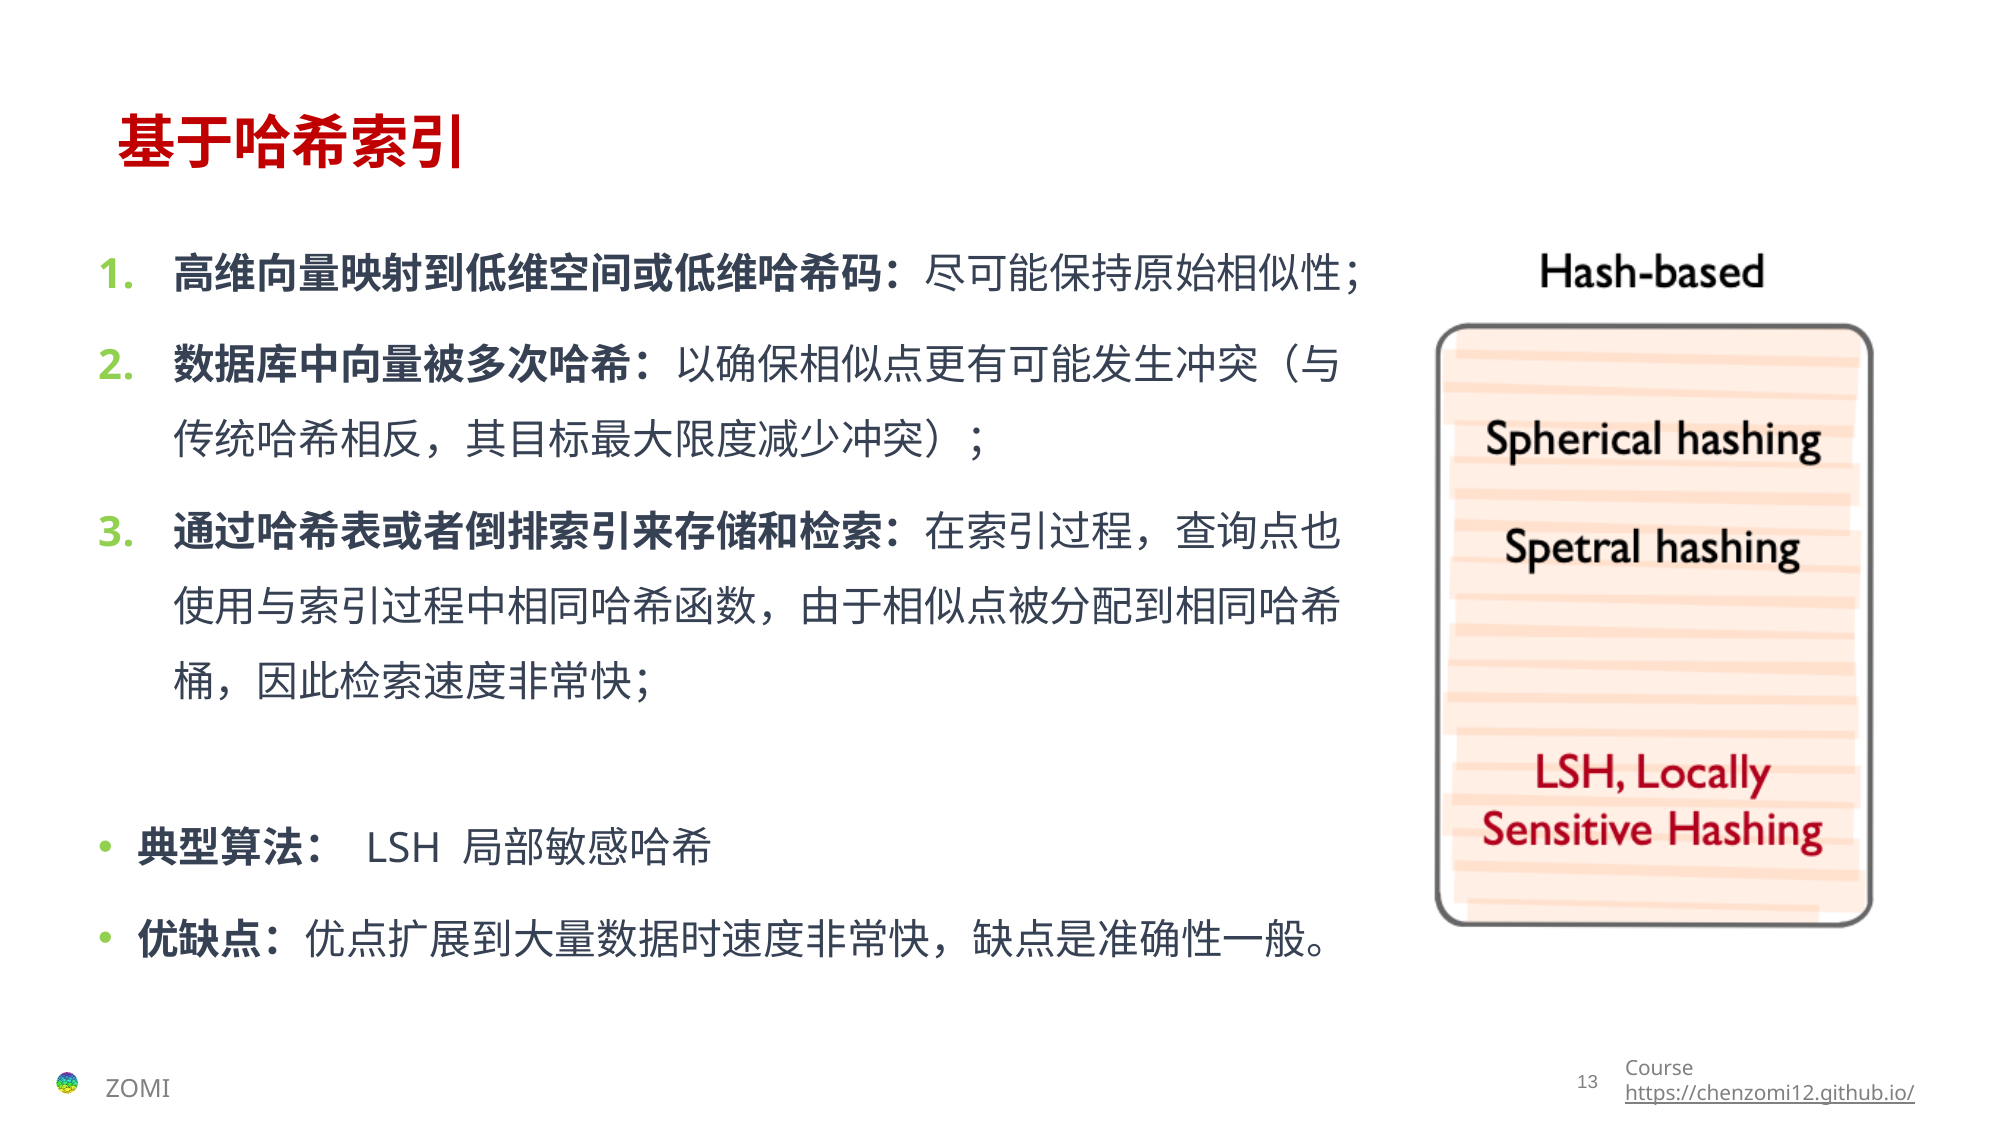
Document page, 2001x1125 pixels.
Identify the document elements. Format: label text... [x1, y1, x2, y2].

list 高维向量映射到低维空间或低维哈希码：尽可能保持原始相似性； 数据库中向量被多次哈希：以确保相似点更有可能发生冲突（与传统哈希相反，其目标最大限度减少冲突）； 通过哈希表或者倒排索引来存储和检索：在索引过程，查询点也使用与索引过程中相同哈希函数，由于相似点被分配到相同哈希桶，因此检索速度非常快； 典型算法： LSH 局部敏感哈希 优缺点：优点扩展到大量数据时速度非常快，缺点是准确性一般。 [83, 214, 1357, 1034]
picture [57, 1073, 77, 1093]
title 基于哈希索引 [102, 91, 1901, 189]
picture [1432, 225, 1877, 930]
